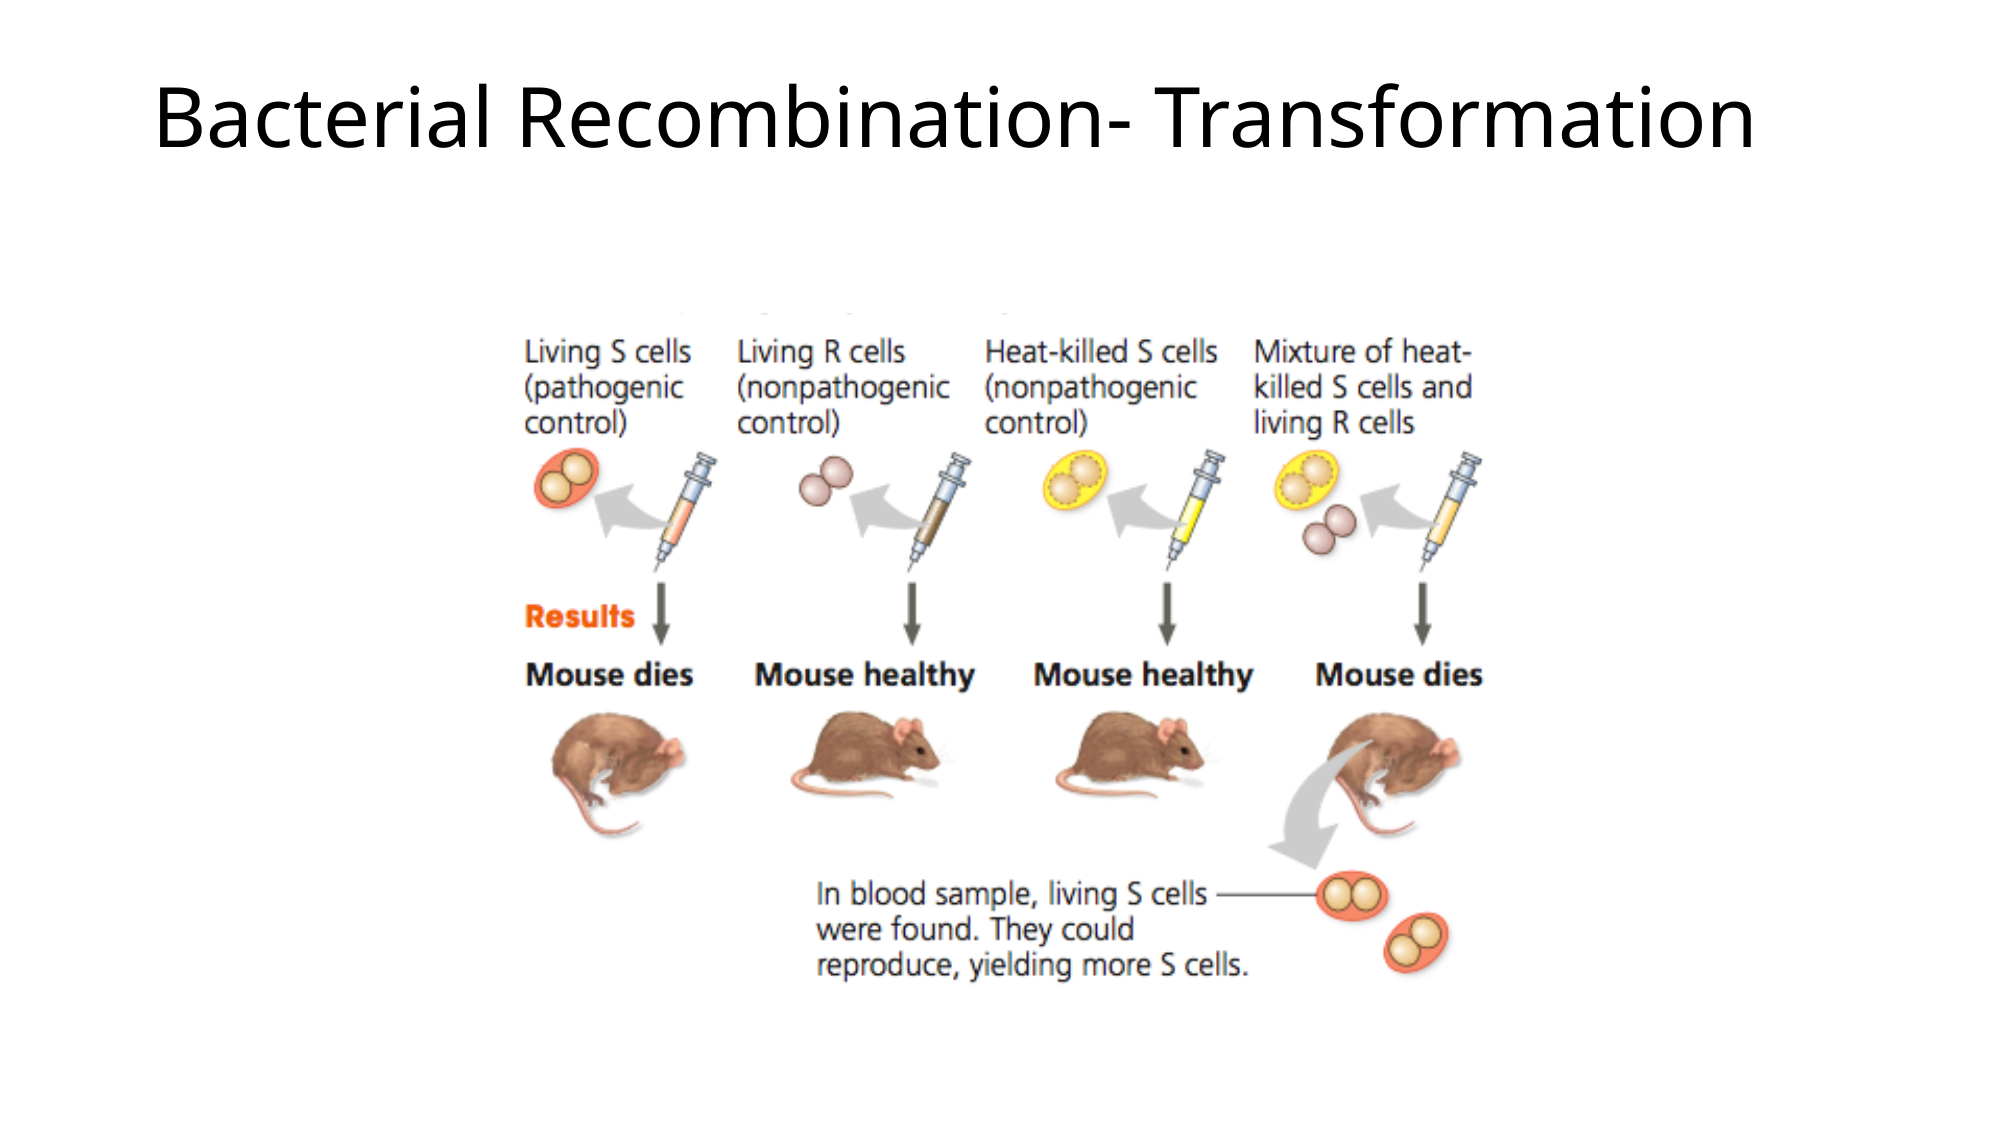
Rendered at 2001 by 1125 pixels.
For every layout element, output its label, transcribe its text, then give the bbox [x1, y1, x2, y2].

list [497, 313, 1502, 1000]
title Bacterial Recombination- Transformation [137, 59, 1863, 182]
